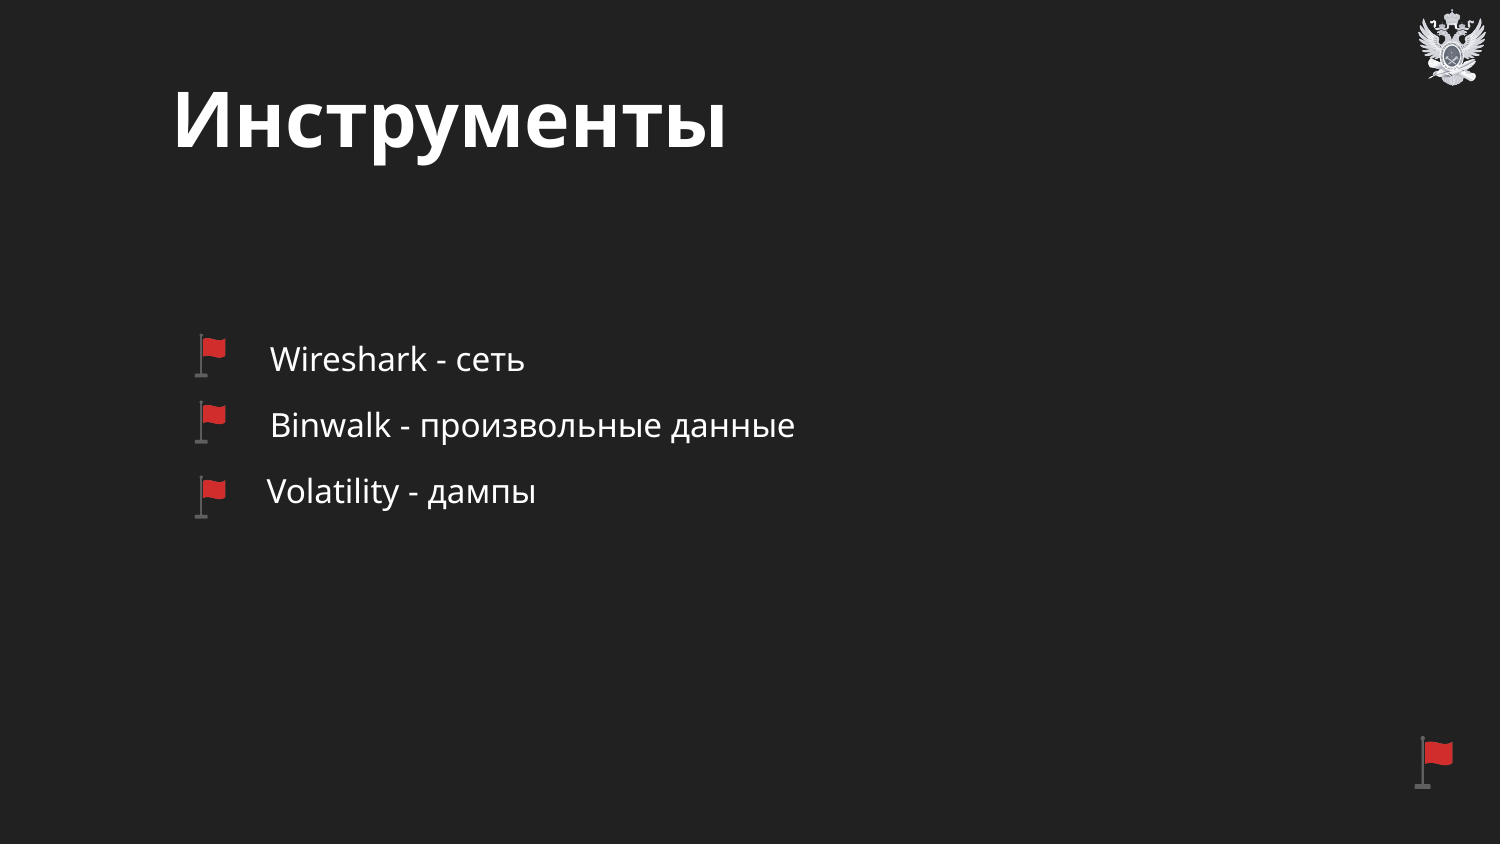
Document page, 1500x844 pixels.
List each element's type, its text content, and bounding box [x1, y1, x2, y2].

title Инструменты [156, 29, 1386, 178]
picture [1397, 726, 1470, 799]
picture [1403, 0, 1500, 97]
picture [181, 326, 240, 385]
title Binwalk - произвольные данные [254, 384, 1303, 450]
title Wireshark - сеть [254, 318, 1303, 384]
picture [181, 467, 240, 526]
picture [181, 392, 240, 451]
title Volatility - дампы [251, 450, 1319, 526]
